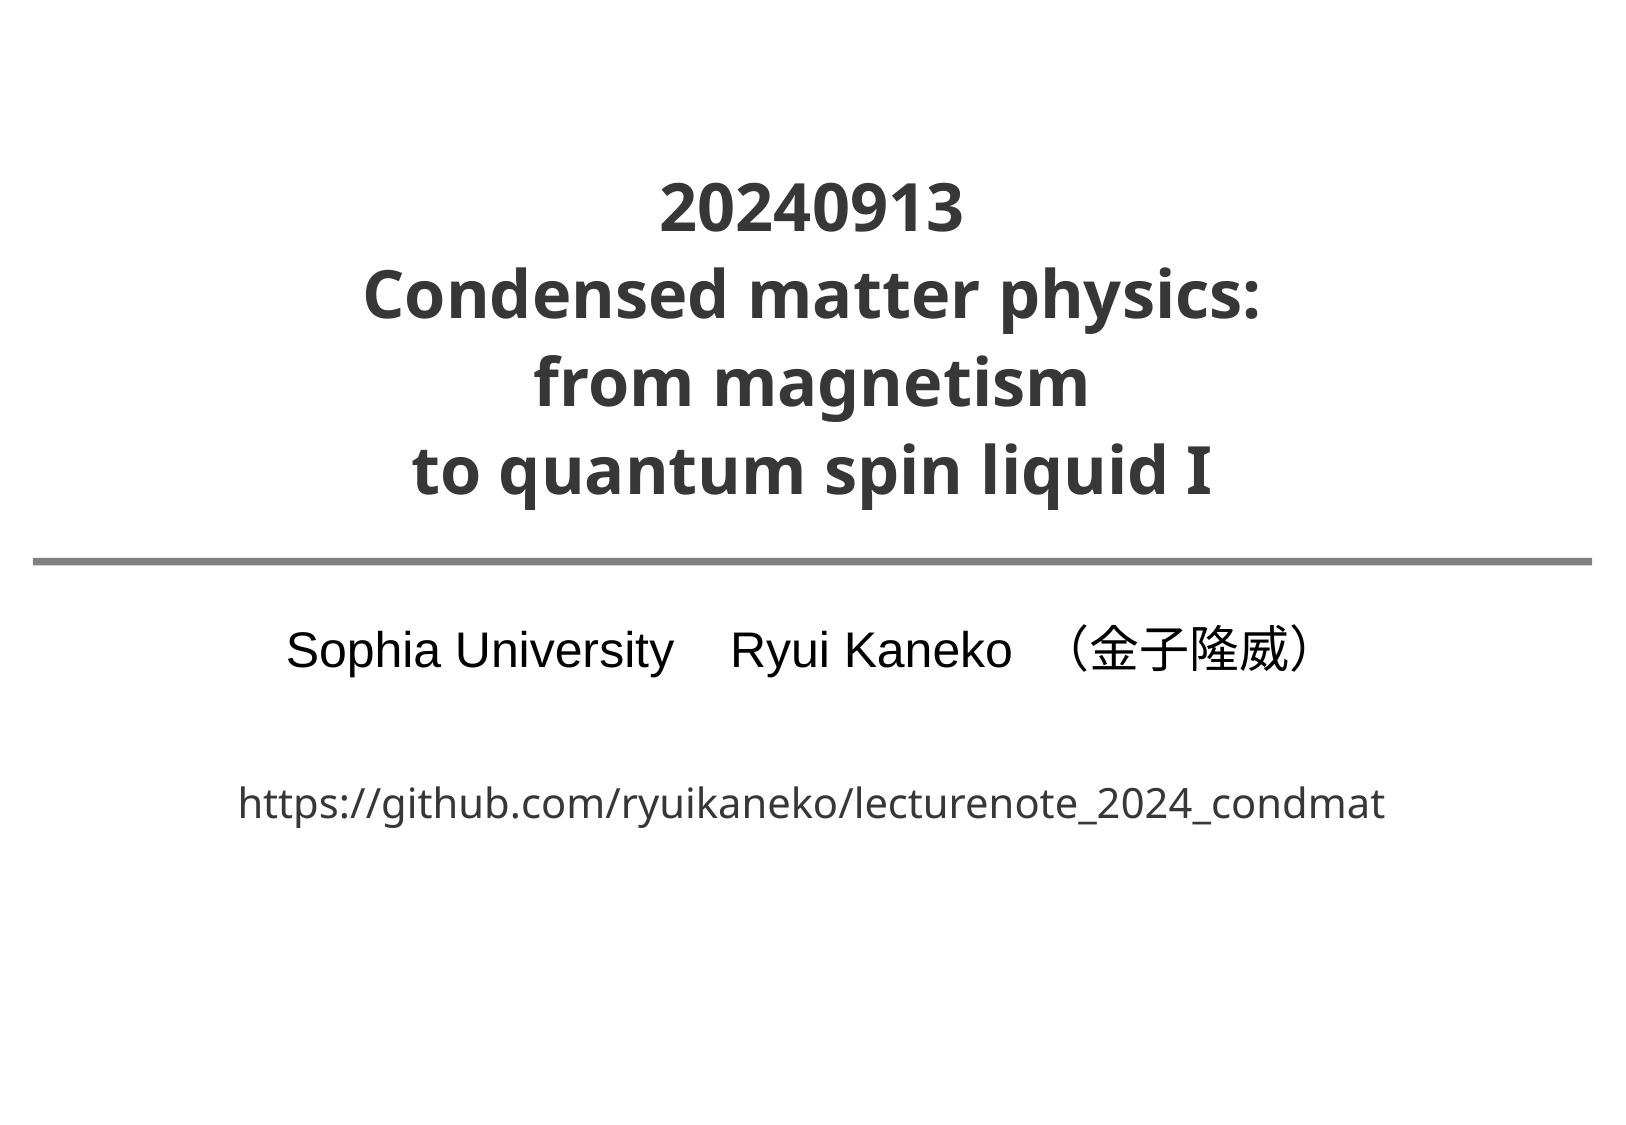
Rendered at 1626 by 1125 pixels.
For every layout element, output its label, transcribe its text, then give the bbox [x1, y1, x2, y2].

subtitle Sophia University Ryui Kaneko （金子隆威） [133, 605, 1492, 675]
title 20240913 Condensed matter physics: from magnetism to quantum spin liquid I [133, 426, 1492, 516]
text_box https://github.com/ryuikaneko/lecturenote_2024_condmat [132, 766, 1491, 827]
